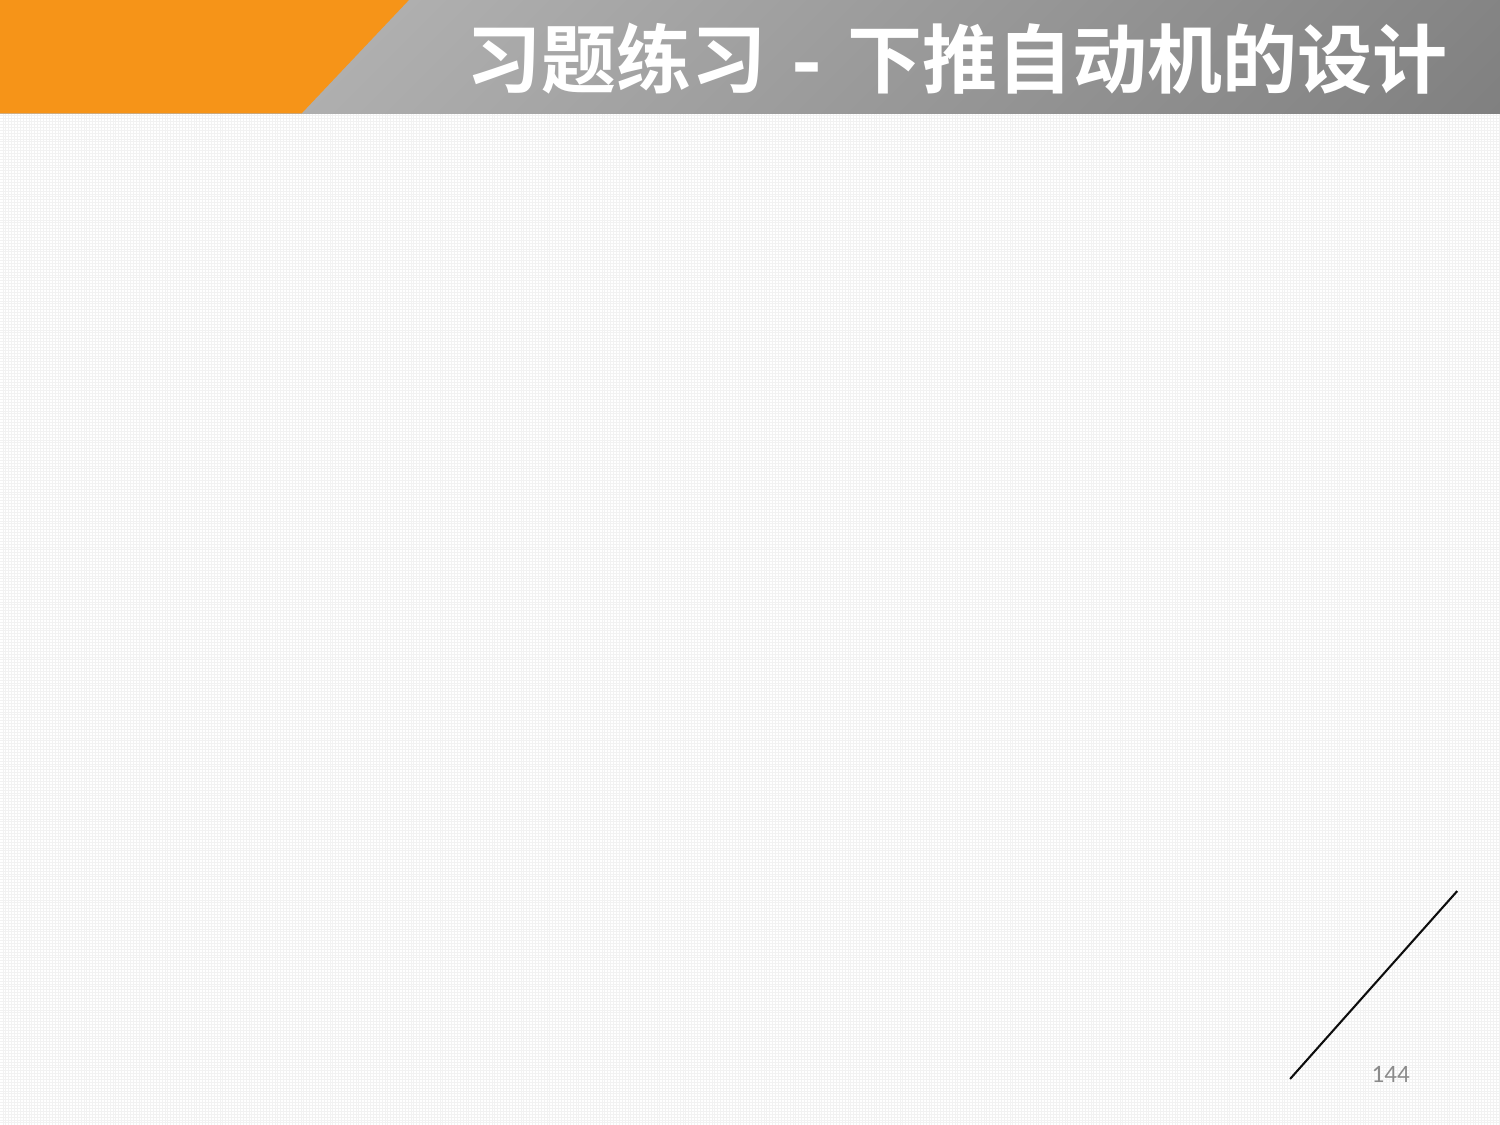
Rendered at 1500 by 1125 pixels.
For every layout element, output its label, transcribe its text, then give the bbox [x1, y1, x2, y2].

title 习题练习-下推自动机的设计 [112, 24, 1463, 90]
slide_number 144 [1074, 1042, 1425, 1103]
